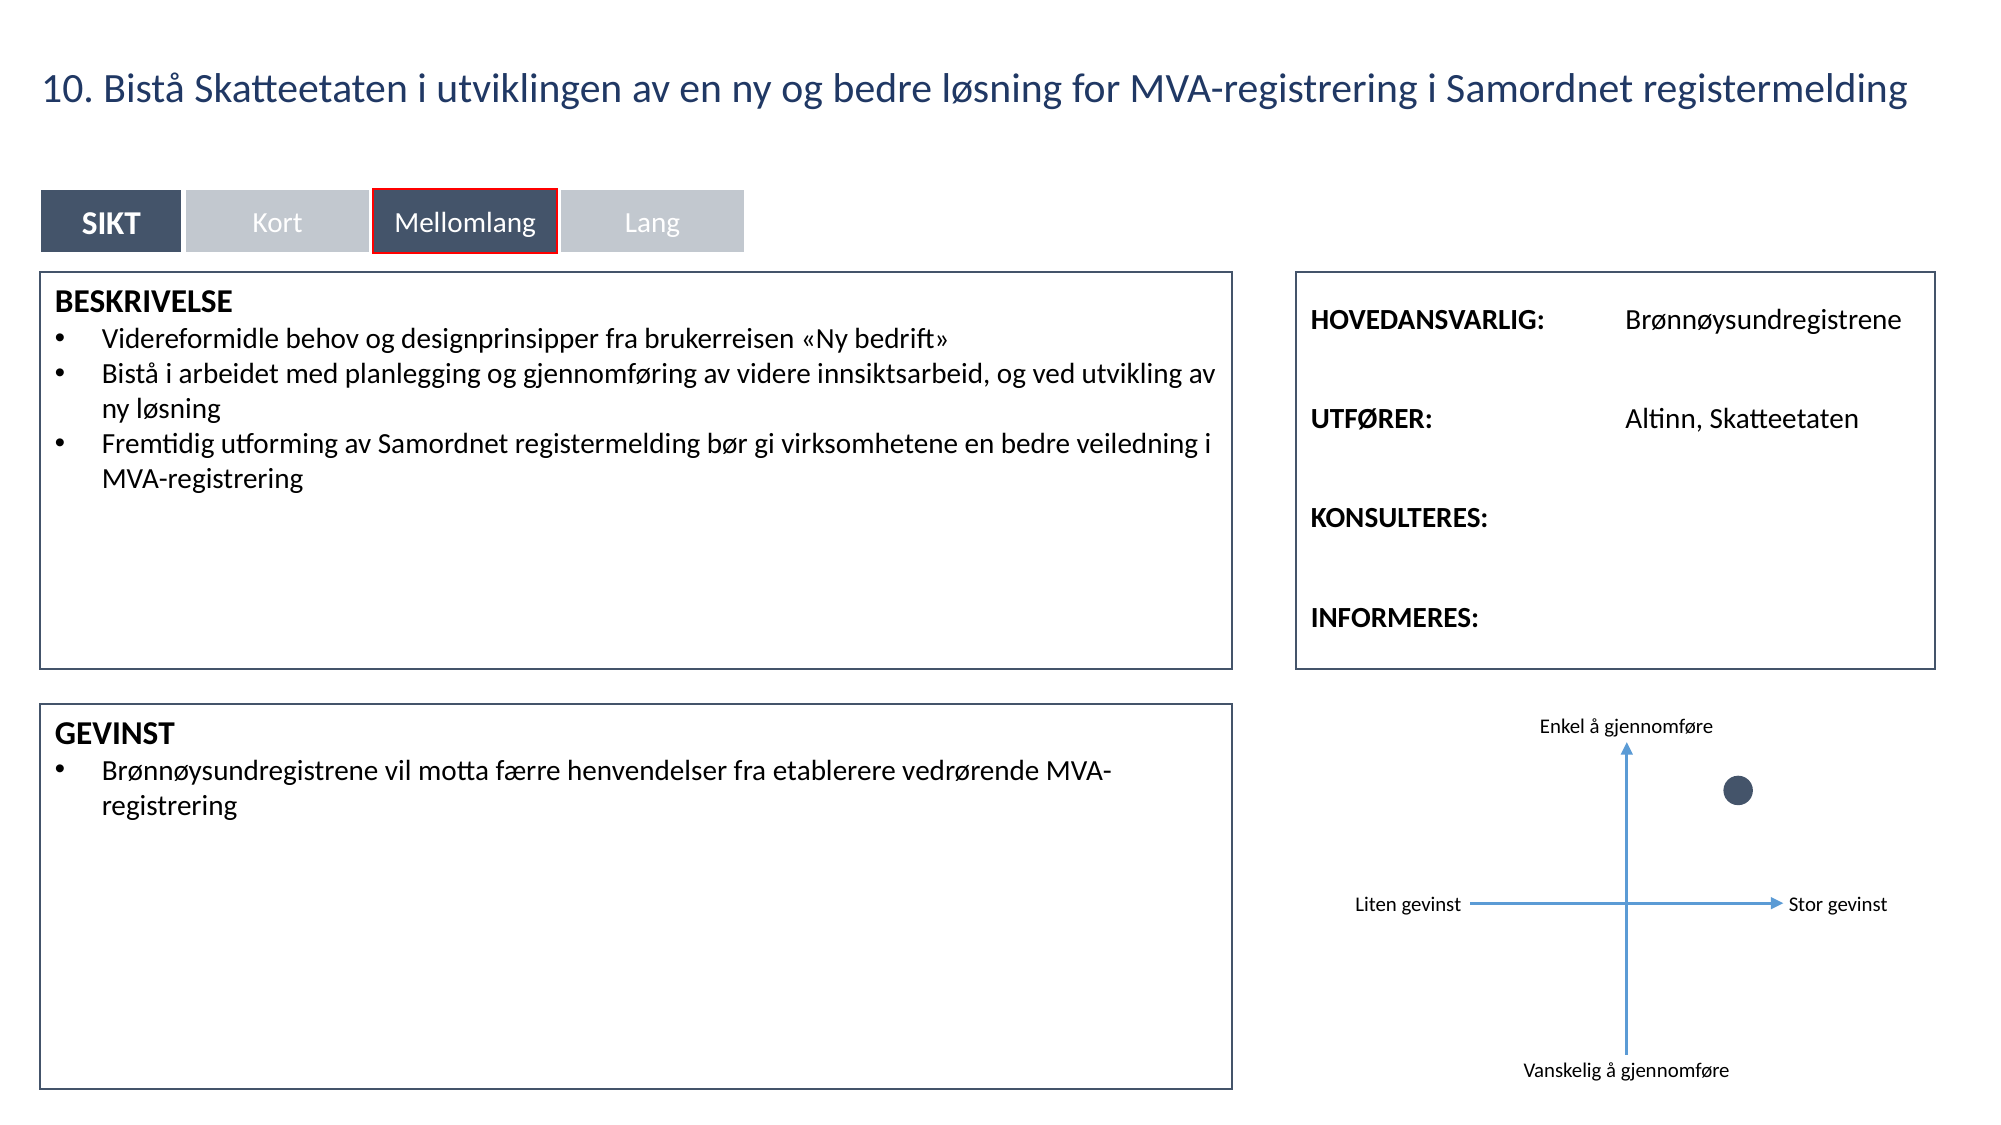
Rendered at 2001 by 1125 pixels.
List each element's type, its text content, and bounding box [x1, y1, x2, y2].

text_box [1722, 774, 1754, 807]
text_box [184, 188, 371, 262]
text_box 10. Bistå Skatteetaten i utviklingen av en ny og bedre løsning for MVA-registrering i Samordnet registermelding [25, 52, 1981, 181]
text_box Vanskelig å gjennomføre [1500, 1048, 1753, 1089]
text_box Liten gevinst [1337, 883, 1480, 923]
text_box [1295, 271, 1936, 670]
text_box BESKRIVELSE Videreformidle behov og designprinsipper fra brukerreisen «Ny bedrift» Bistå i arbeidet med planlegging og gjennomføring av videre innsiktsarbeid, og ved utvikling av ny løsning Fremtidig utforming av Samordnet registermelding bør gi virksomhetene en bedre veiledning i MVA-registrering [39, 271, 1233, 670]
text_box Mellomlang [372, 188, 558, 254]
text_box GEVINST Brønnøysundregistrene vil motta færre henvendelser fra etablerere vedrørende MVA-registrering [39, 703, 1233, 1090]
text_box Stor gevinst [1767, 883, 1910, 923]
text_box Enkel å gjennomføre [1500, 705, 1753, 745]
text_box [559, 184, 746, 258]
text_box SIKT [39, 188, 184, 254]
